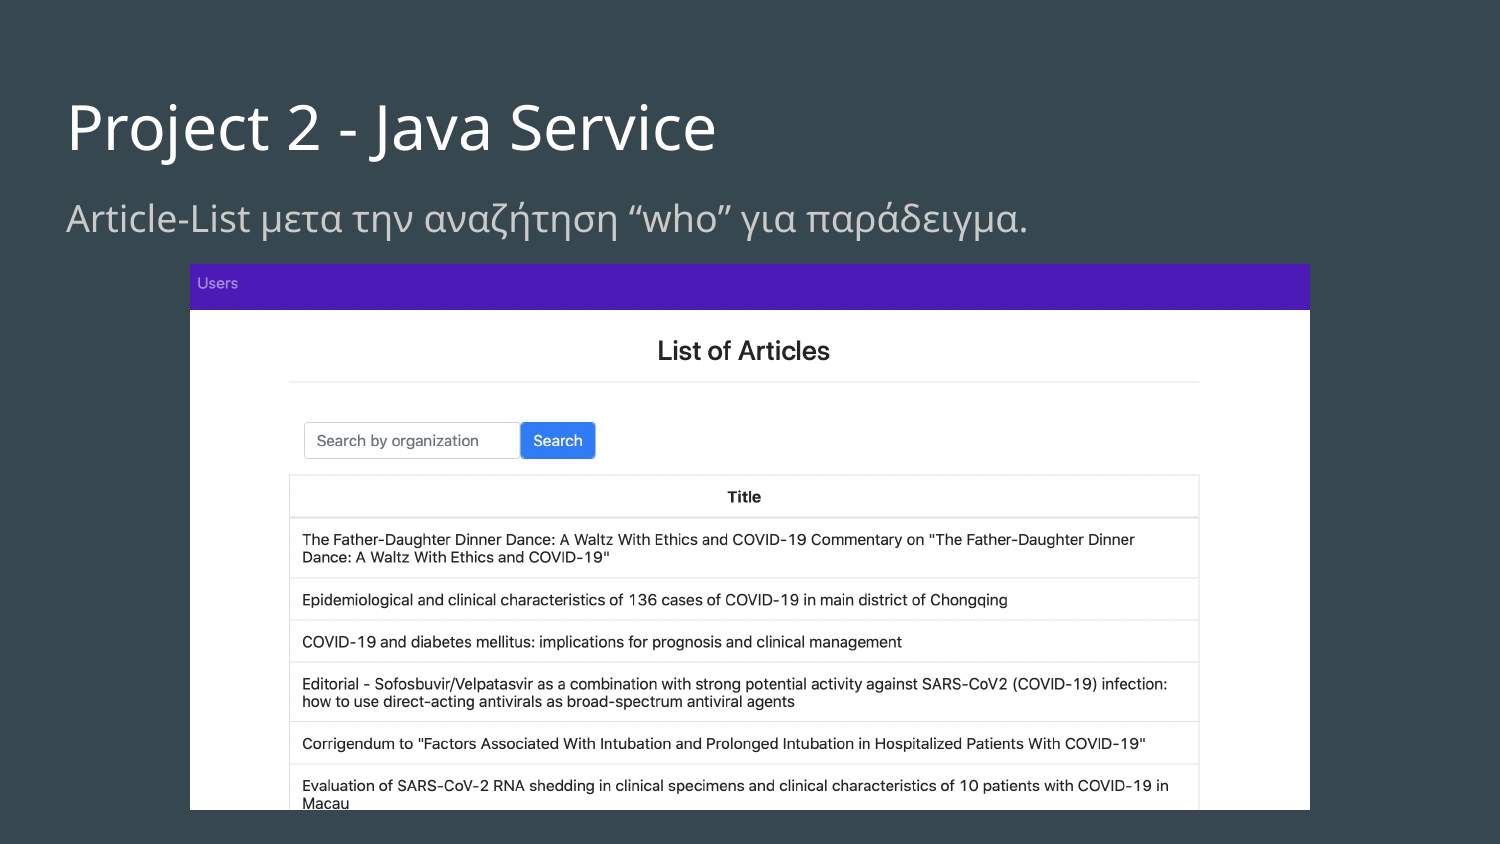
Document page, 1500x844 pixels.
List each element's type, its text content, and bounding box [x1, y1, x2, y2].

picture [190, 263, 1310, 810]
title Project 2 - Java Service [51, 72, 1449, 167]
list Article-List μετα την αναζήτηση “who” για παράδειγμα. [51, 173, 1127, 249]
